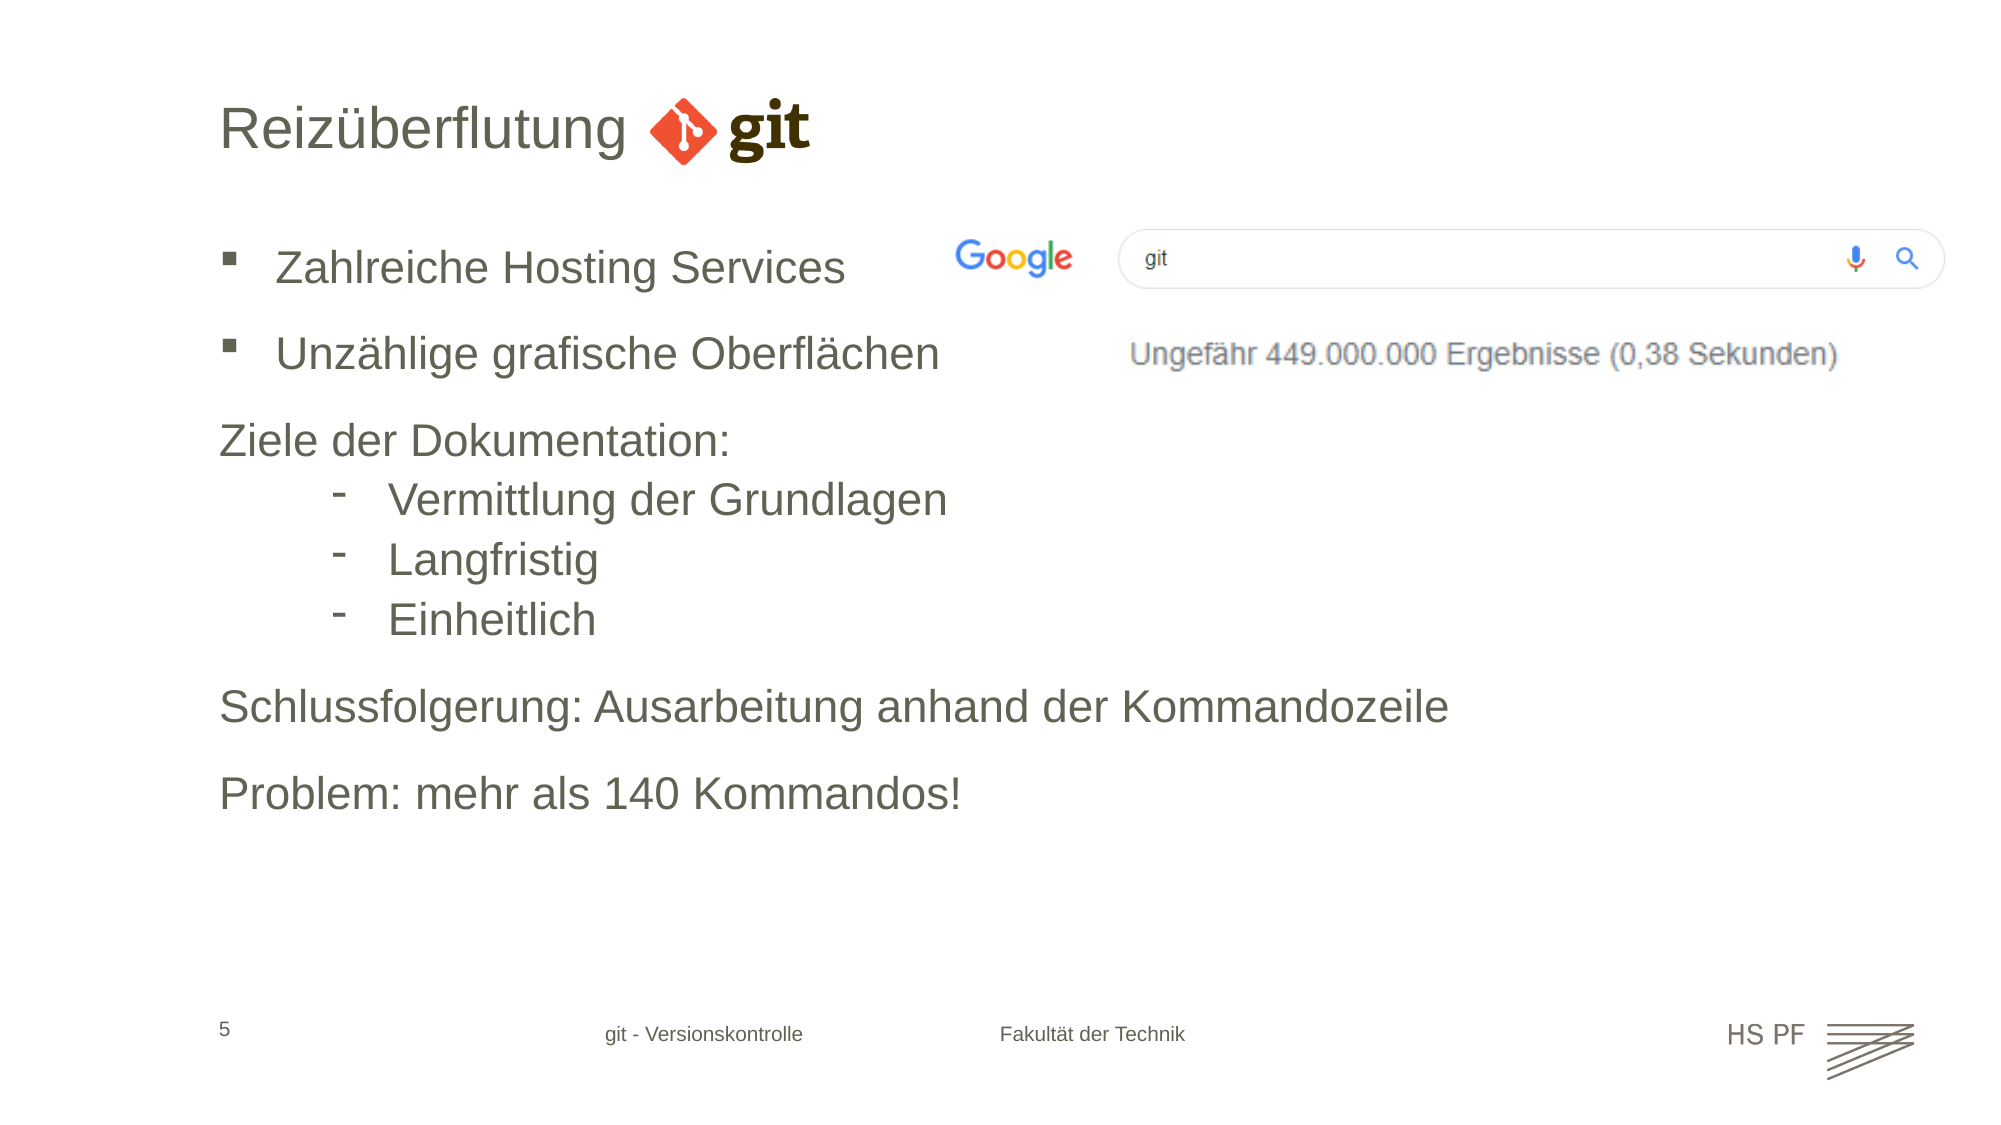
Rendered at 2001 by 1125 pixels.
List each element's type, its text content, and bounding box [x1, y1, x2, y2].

picture [1110, 316, 1891, 383]
picture [1708, 1003, 1935, 1107]
picture [944, 212, 1950, 303]
title Reizüberflutung [219, 98, 1783, 189]
picture [650, 98, 810, 165]
list Zahlreiche Hosting Services Unzählige grafische Oberflächen Ziele der Dokumentation: Vermittlung der Grundlagen Langfristig Einheitlich Schlussfolgerung: Ausarbeitung anhand der Kommandozeile Problem: mehr als 140 Kommandos! [219, 226, 1782, 927]
